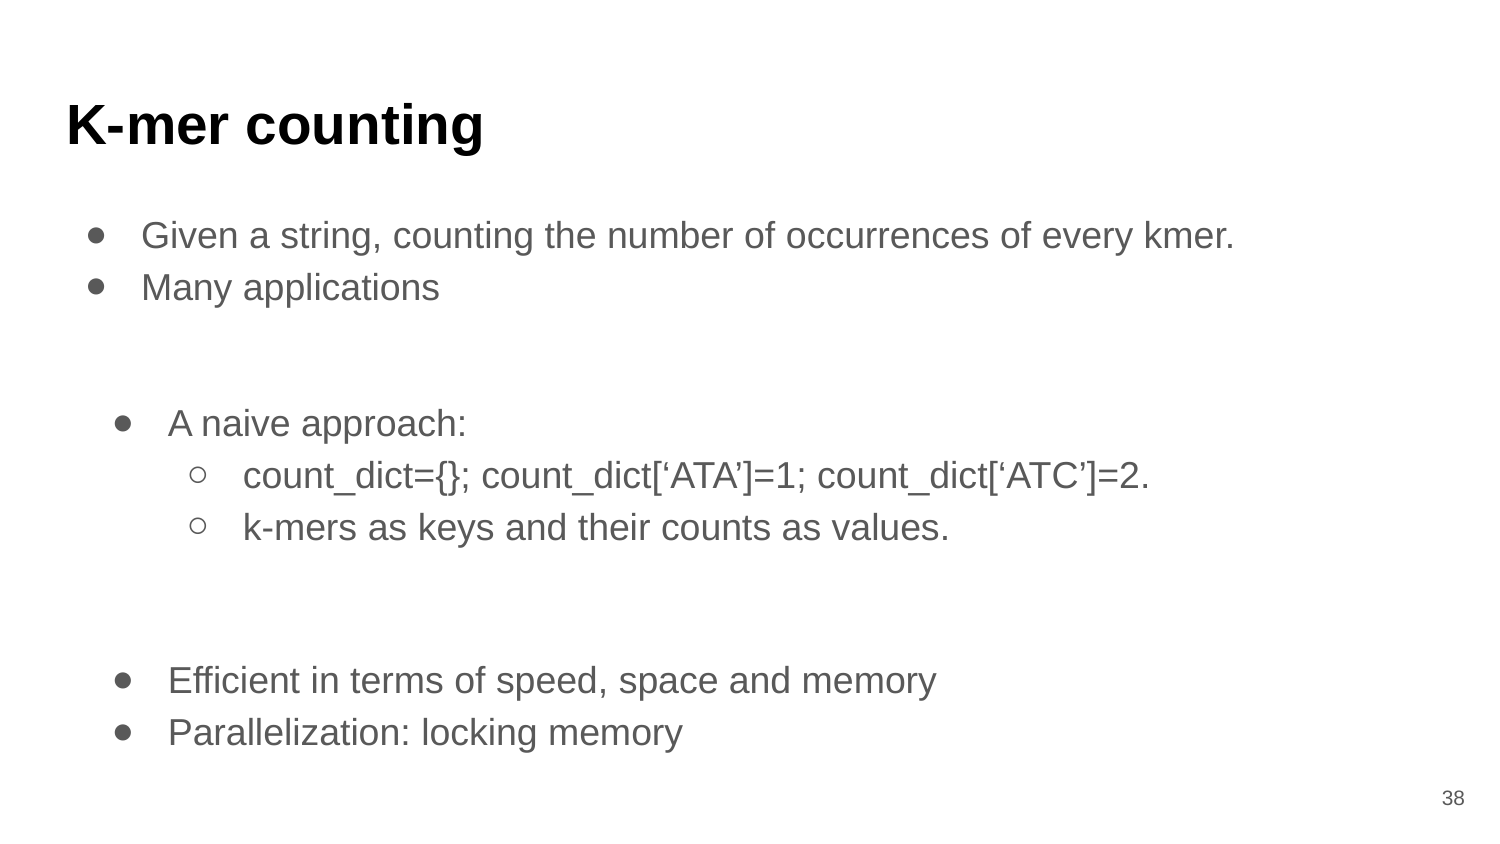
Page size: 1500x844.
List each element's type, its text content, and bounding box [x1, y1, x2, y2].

list Given a string, counting the number of occurrences of every kmer. Many applications [51, 189, 1282, 347]
text_box A naive approach: count_dict={}; count_dict[‘ATA’]=1; count_dict[‘ATC’]=2. k-mers as keys and their counts as values. Efficient in terms of speed, space and memory Parallelization: locking memory [77, 377, 1408, 768]
slide_number ‹#› [1389, 764, 1480, 830]
title K-mer counting [51, 72, 1449, 167]
